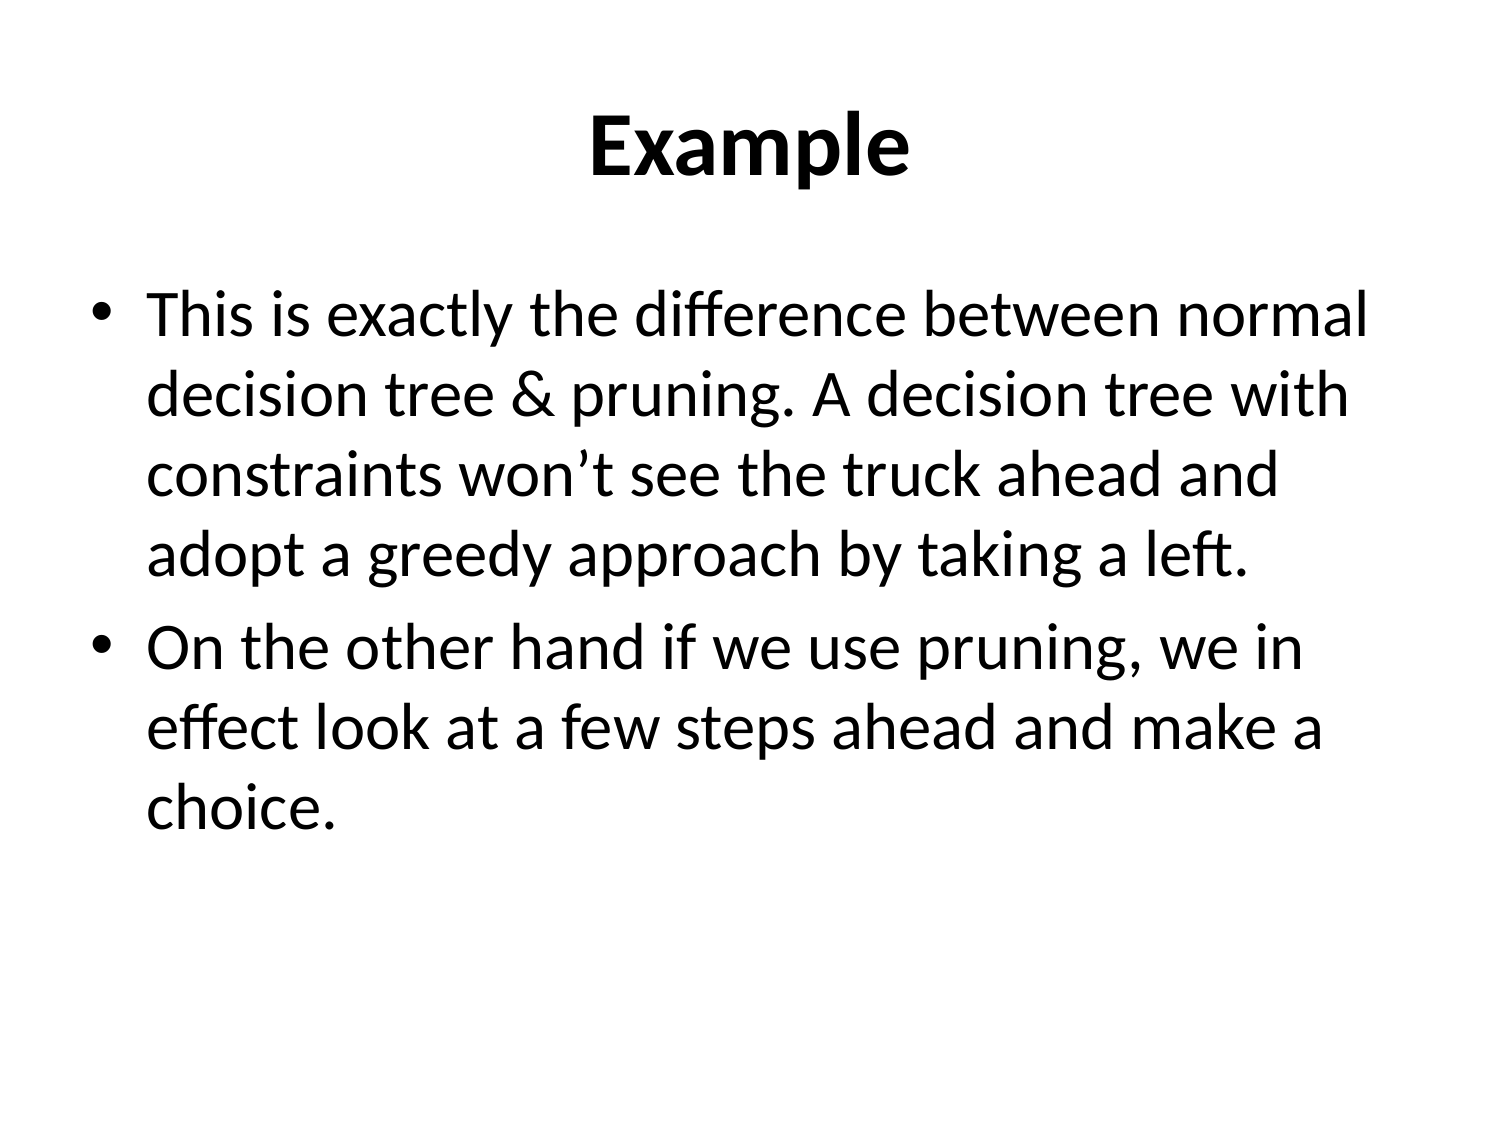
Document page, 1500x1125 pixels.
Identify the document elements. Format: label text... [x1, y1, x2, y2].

title Example [75, 45, 1425, 233]
list This is exactly the difference between normal decision tree & pruning. A decision tree with constraints won’t see the truck ahead and adopt a greedy approach by taking a left. On the other hand if we use pruning, we in effect look at a few steps ahead and make a choice. [75, 262, 1425, 1005]
